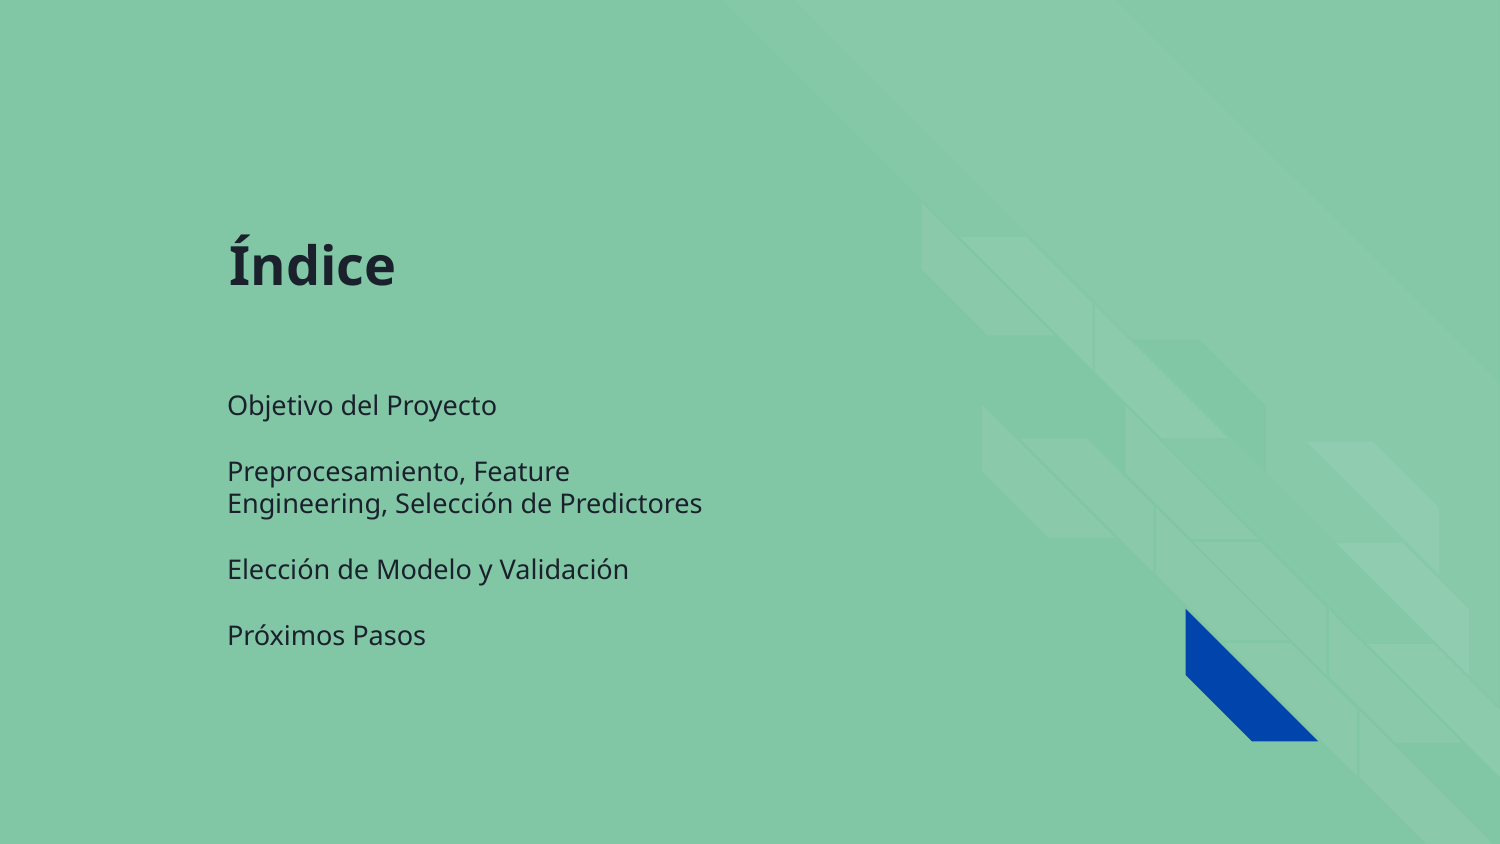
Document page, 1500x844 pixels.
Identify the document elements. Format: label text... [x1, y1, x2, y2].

text_box Índice [214, 216, 1381, 305]
text_box Objetivo del Proyecto Preprocesamiento, Feature Engineering, Selección de Predictores Elección de Modelo y Validación Próximos Pasos [212, 373, 750, 710]
